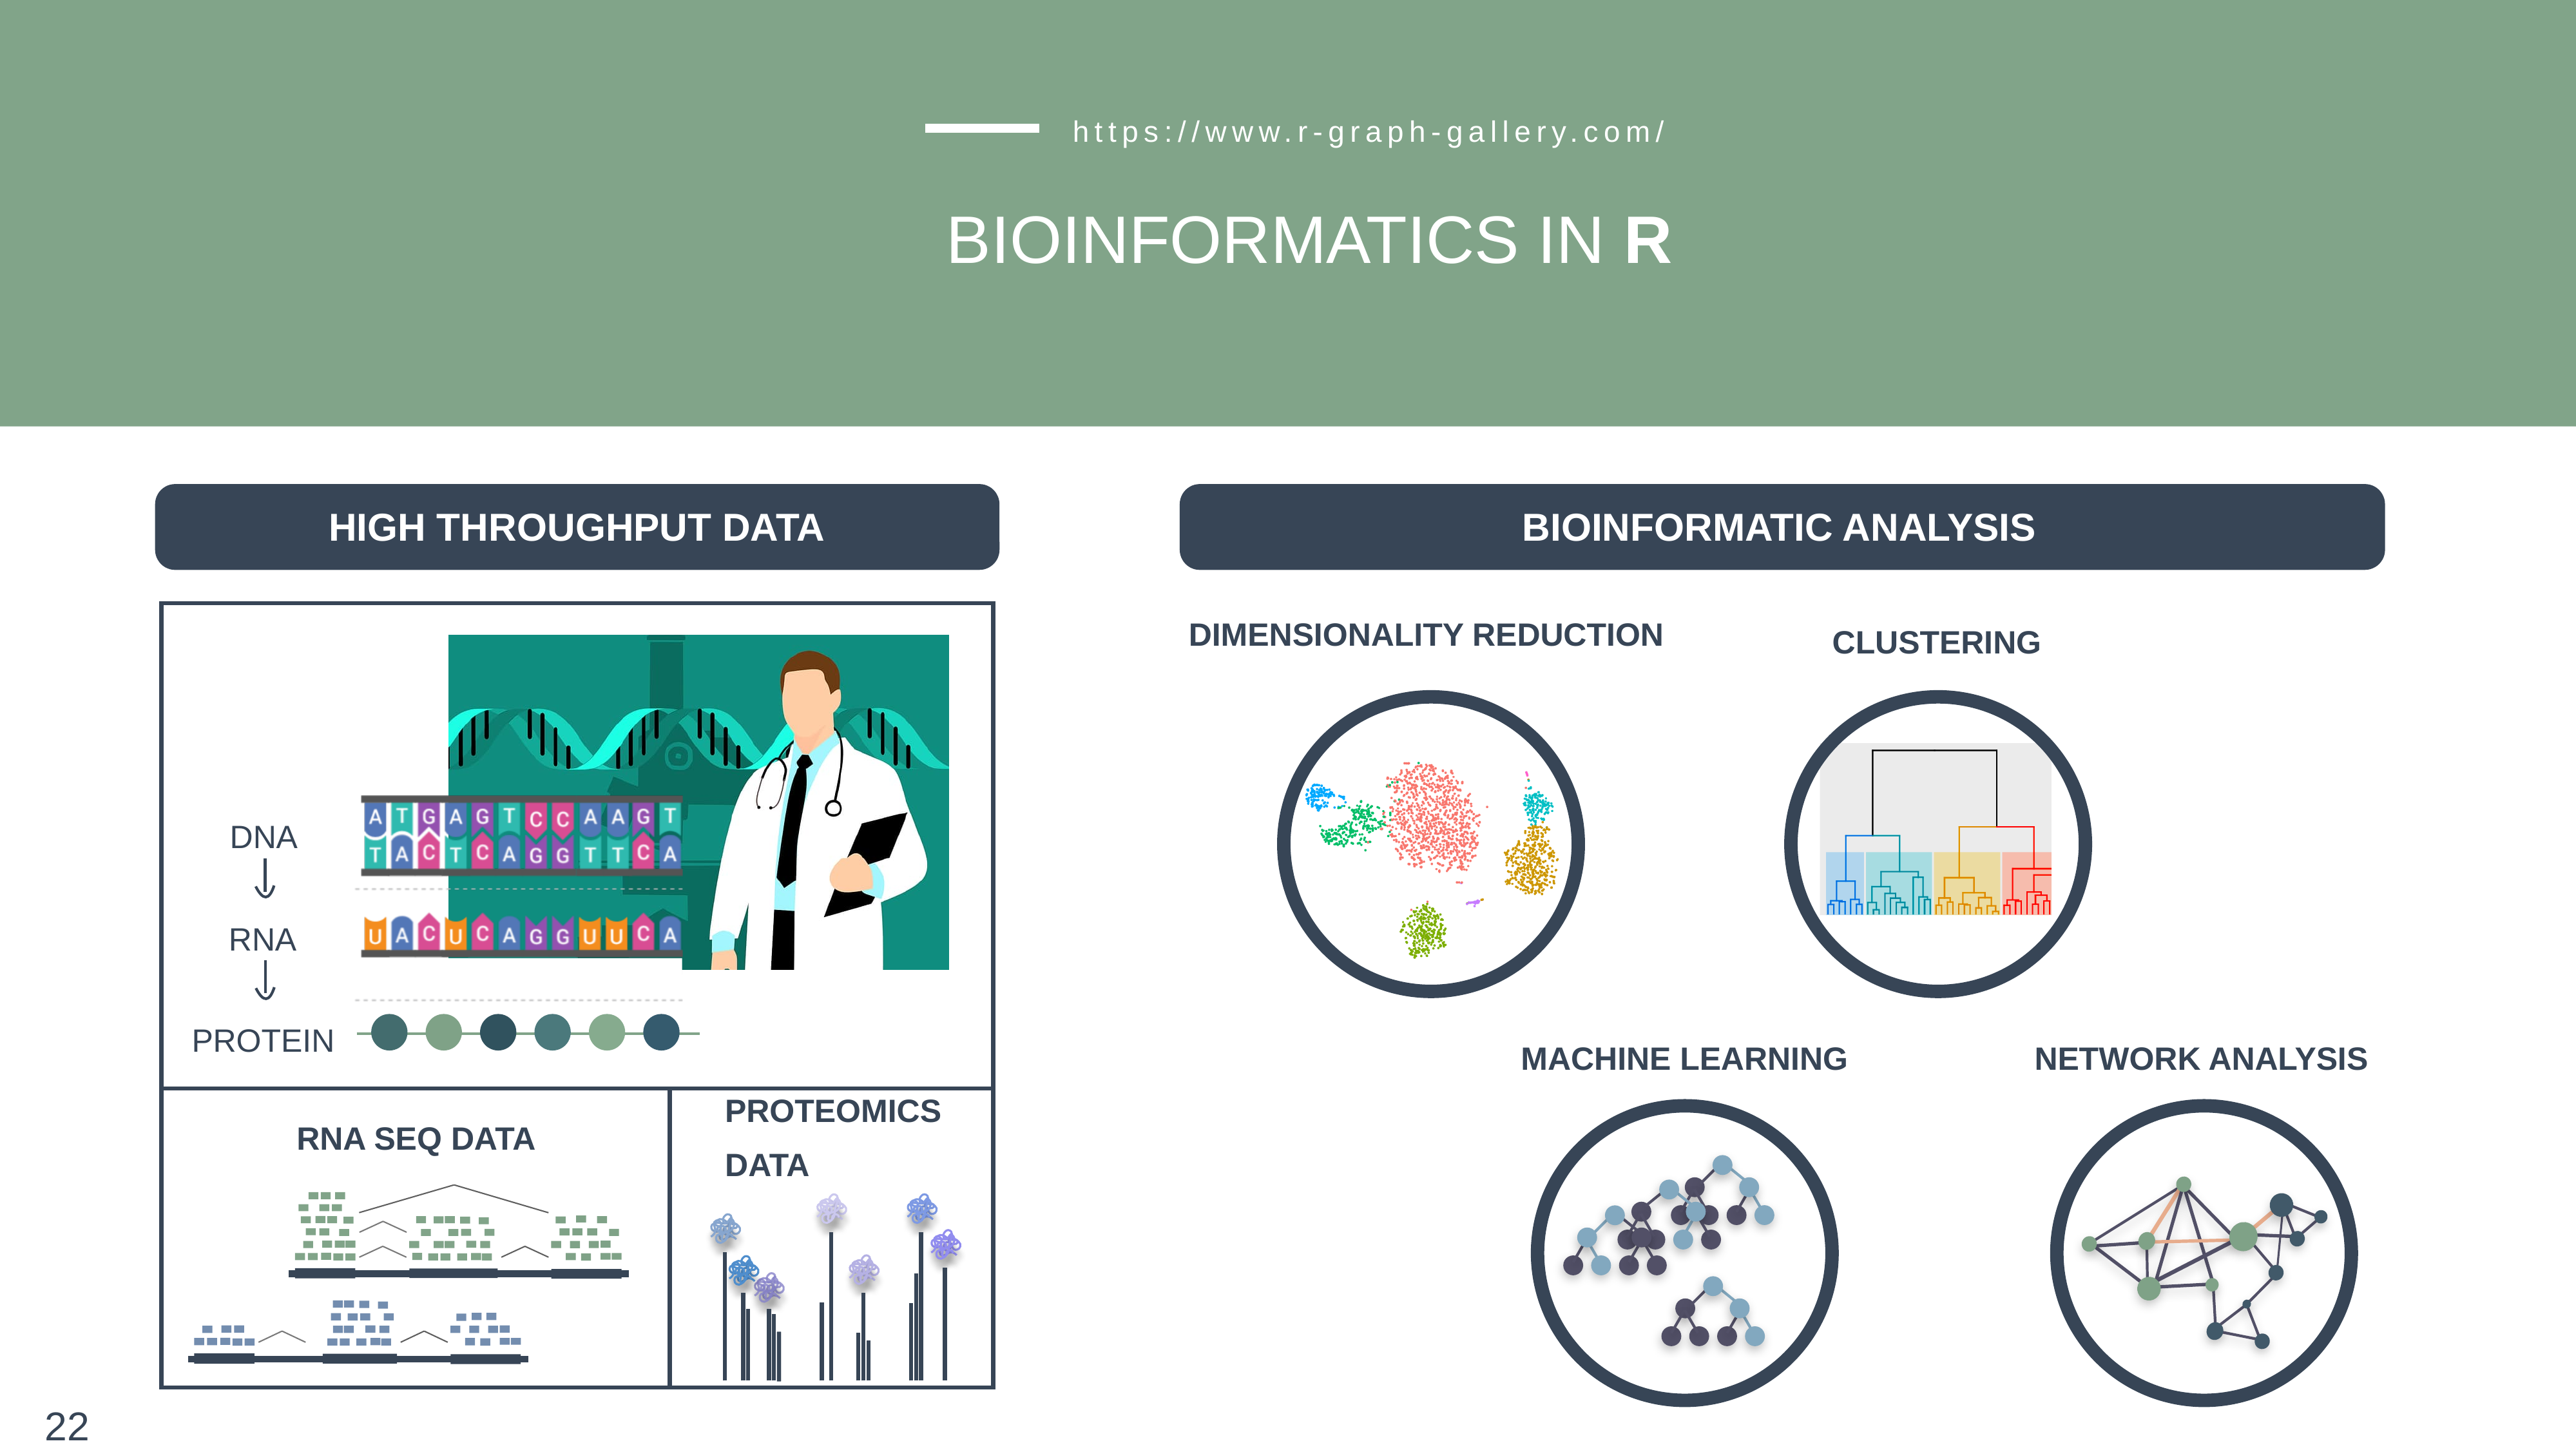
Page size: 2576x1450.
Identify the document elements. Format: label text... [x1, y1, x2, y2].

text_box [1179, 483, 2385, 1401]
text_box 22 [39, 1395, 110, 1450]
text_box [155, 484, 1000, 570]
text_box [161, 603, 994, 1388]
text_box [0, 0, 2576, 427]
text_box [650, 108, 1969, 483]
text_box HIGH THROUGHPUT DATA [323, 497, 831, 557]
